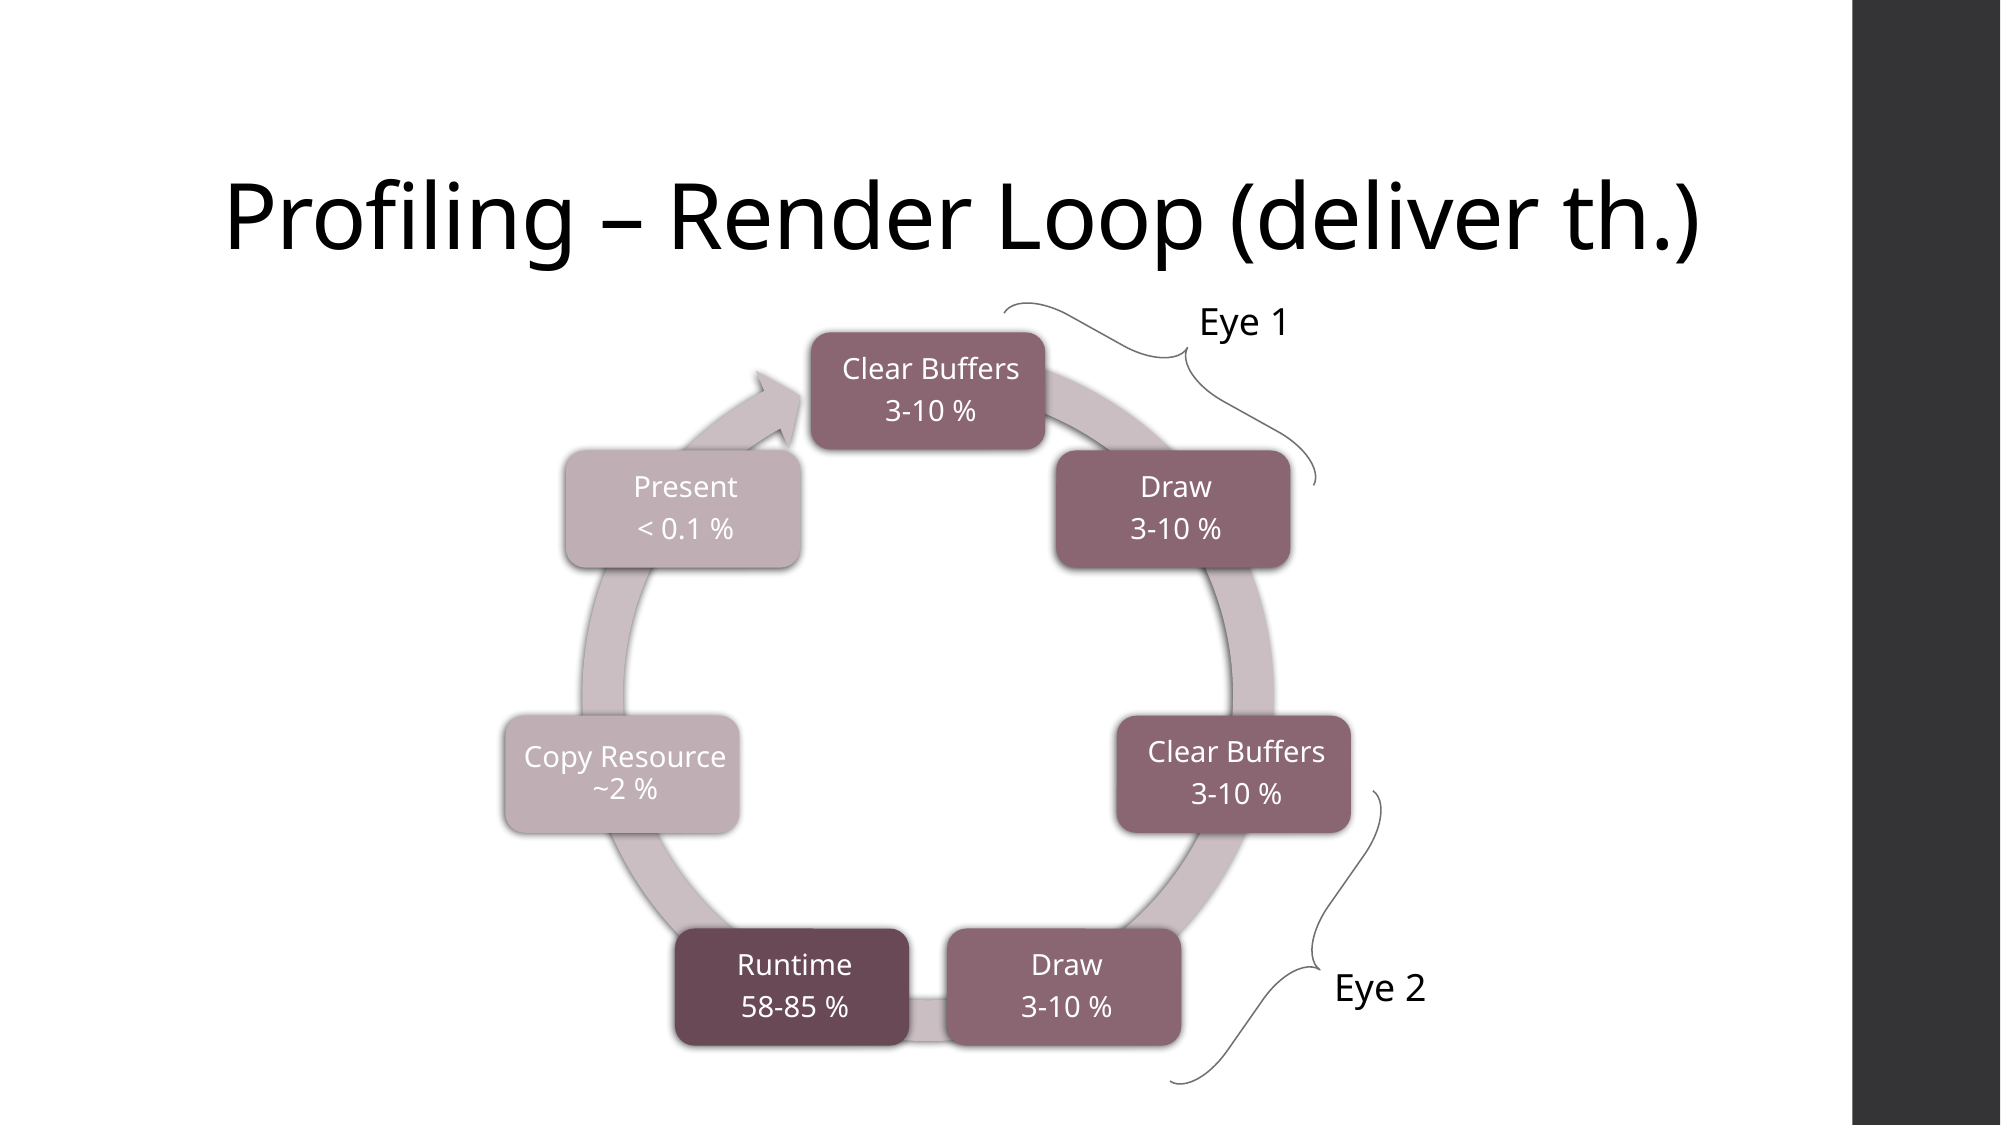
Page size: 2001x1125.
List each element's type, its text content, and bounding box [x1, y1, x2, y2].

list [65, 331, 1791, 1047]
title Profiling – Render Loop (deliver th.) [206, 60, 1797, 278]
text_box [1169, 1056, 1225, 1085]
text_box Eye 1 [1184, 290, 1343, 327]
text_box [1003, 302, 1092, 327]
